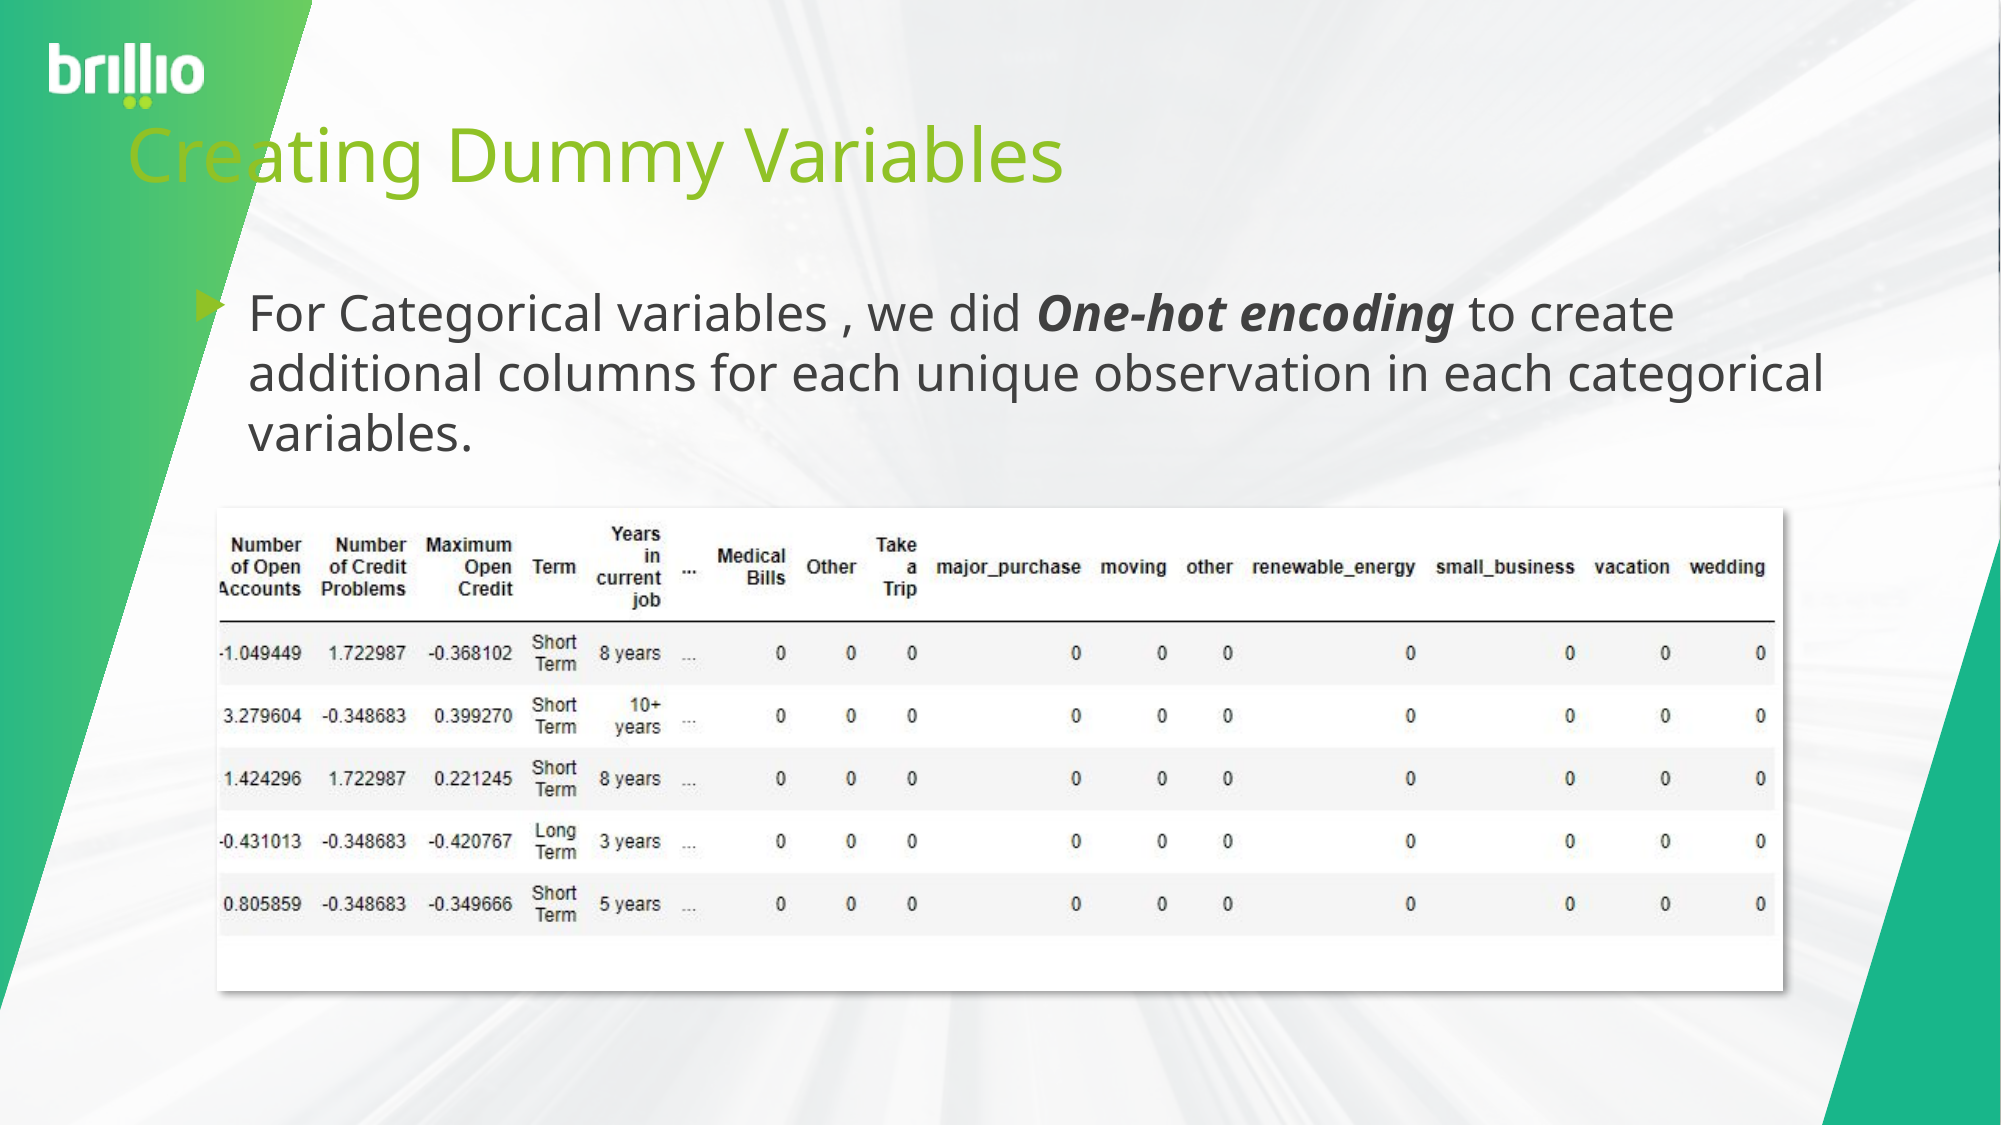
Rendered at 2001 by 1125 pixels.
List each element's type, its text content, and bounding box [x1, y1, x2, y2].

picture [216, 508, 1784, 991]
title Creating Dummy Variables [111, 99, 1522, 317]
list For Categorical variables , we did One-hot encoding to create additional columns for each unique observation in each categorical variables. [177, 273, 1863, 509]
picture [49, 43, 204, 109]
